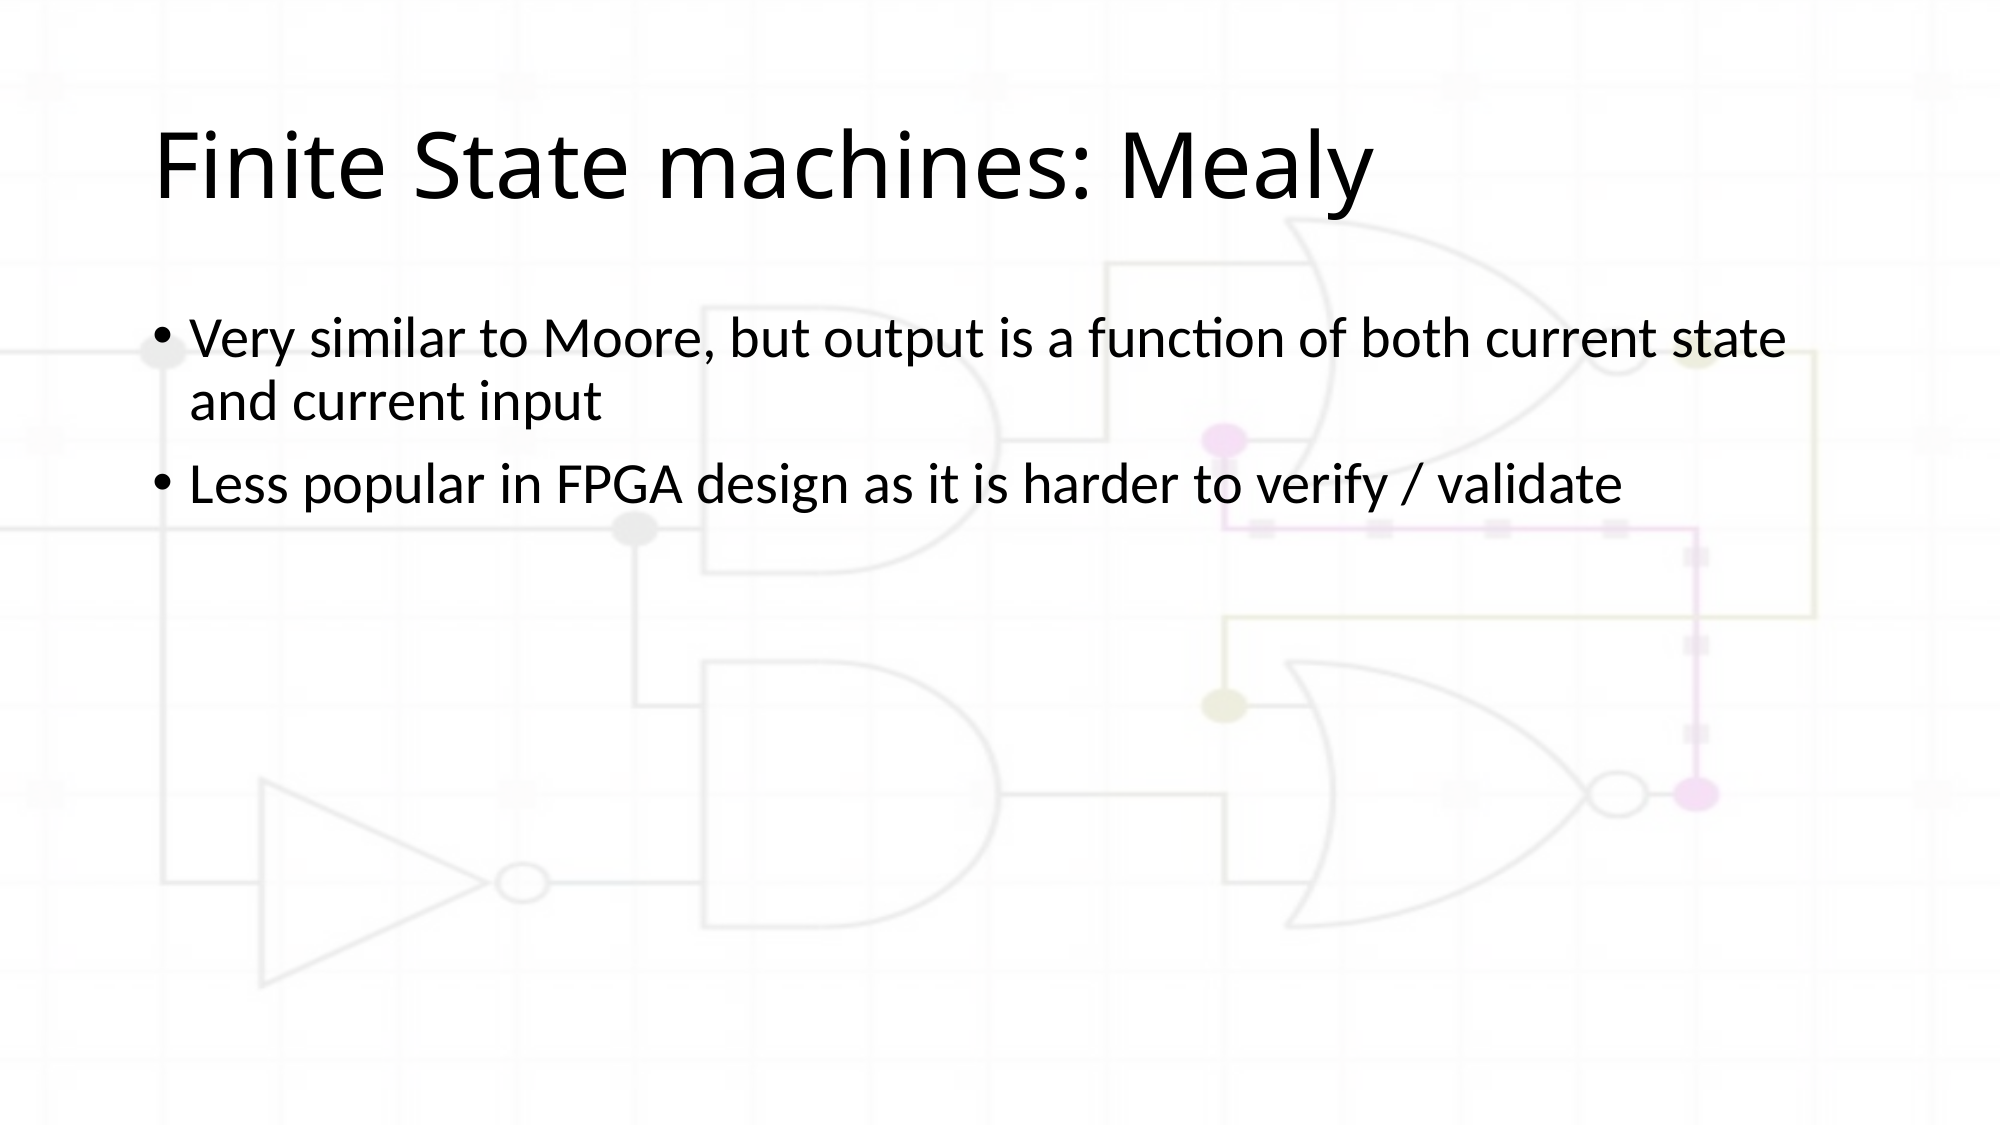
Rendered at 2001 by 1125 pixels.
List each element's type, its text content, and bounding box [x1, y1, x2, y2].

list Very similar to Moore, but output is a function of both current state and current input Less popular in FPGA design as it is harder to verify / validate [137, 299, 1863, 1014]
title Finite State machines: Mealy [137, 59, 1863, 278]
